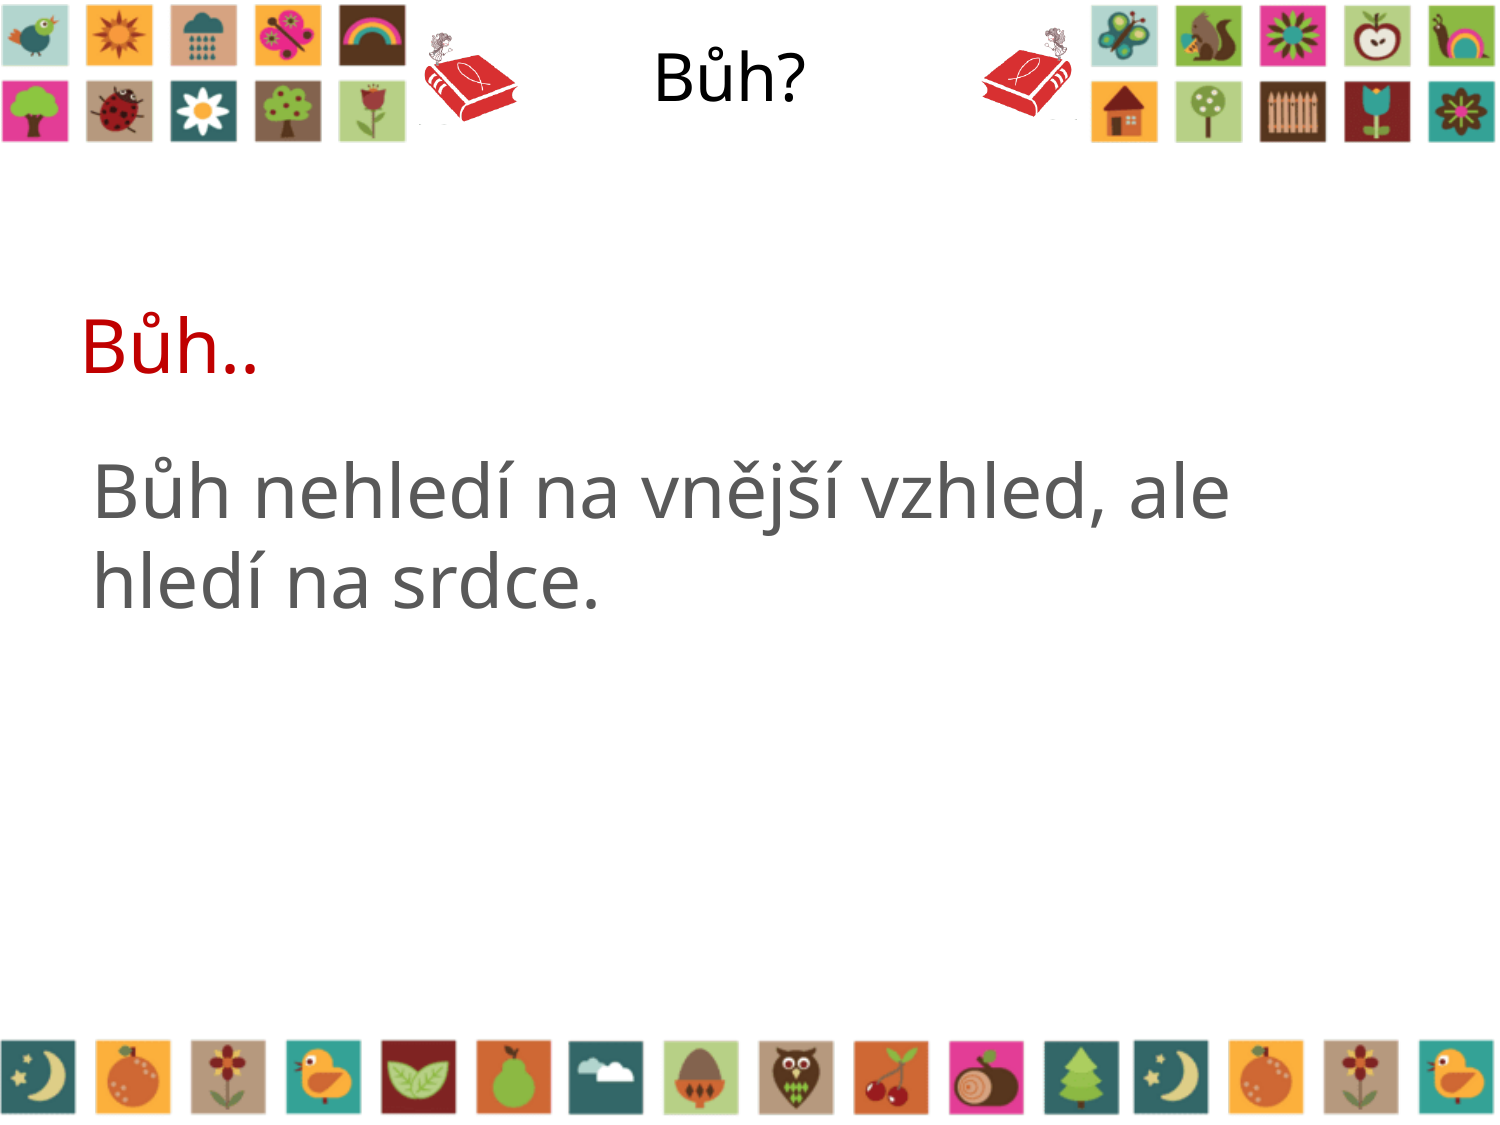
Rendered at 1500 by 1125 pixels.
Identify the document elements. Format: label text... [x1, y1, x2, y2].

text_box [0, 1028, 1500, 1118]
text_box Bůh nehledí na vnější vzhled, ale hledí na srdce. [76, 436, 1424, 632]
picture [0, 3, 550, 150]
text_box Bůh? [553, 27, 946, 123]
picture [950, 3, 1500, 150]
text_box Bůh.. [64, 290, 1412, 396]
